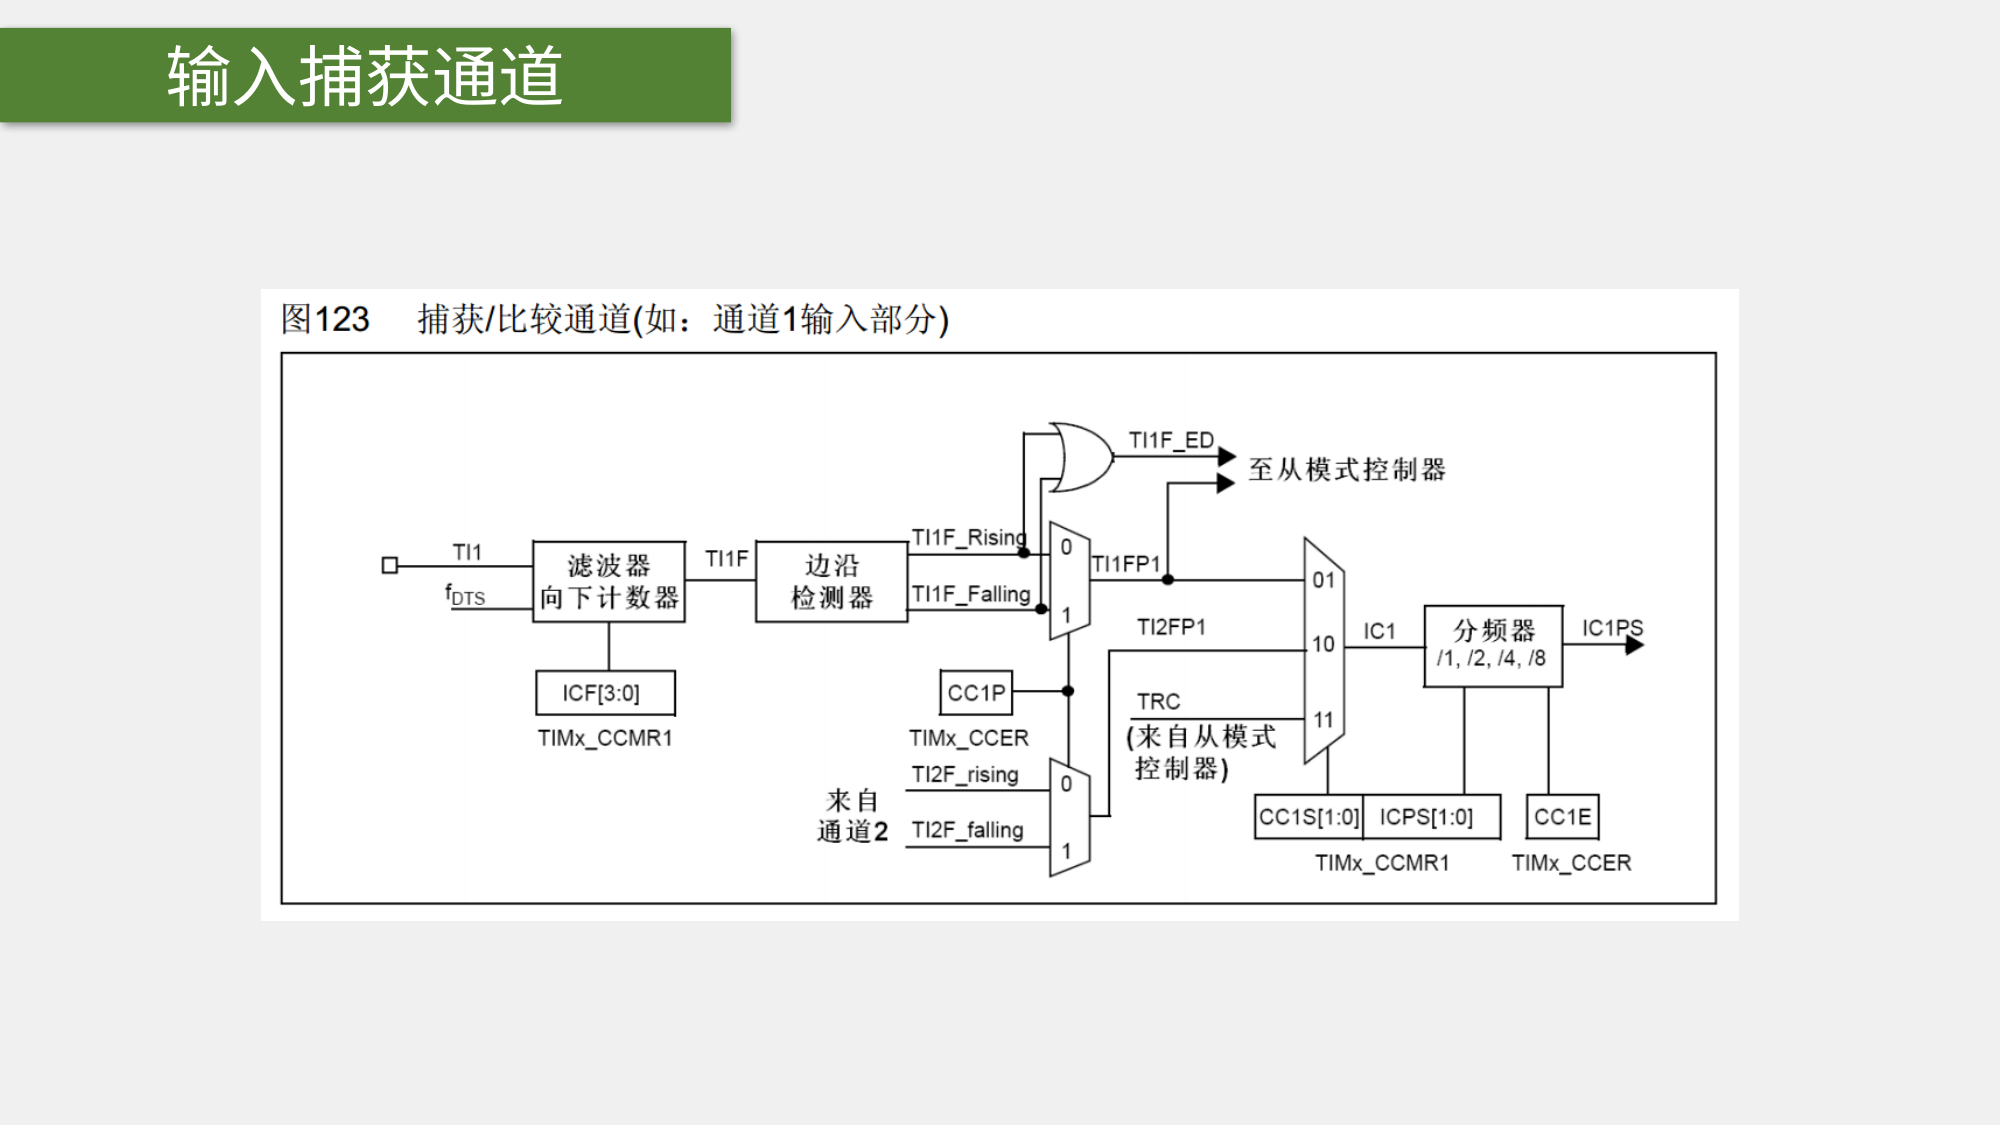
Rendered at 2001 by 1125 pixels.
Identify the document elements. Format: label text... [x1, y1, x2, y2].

picture [261, 289, 1739, 921]
text_box 输入捕获通道 [0, 27, 732, 123]
